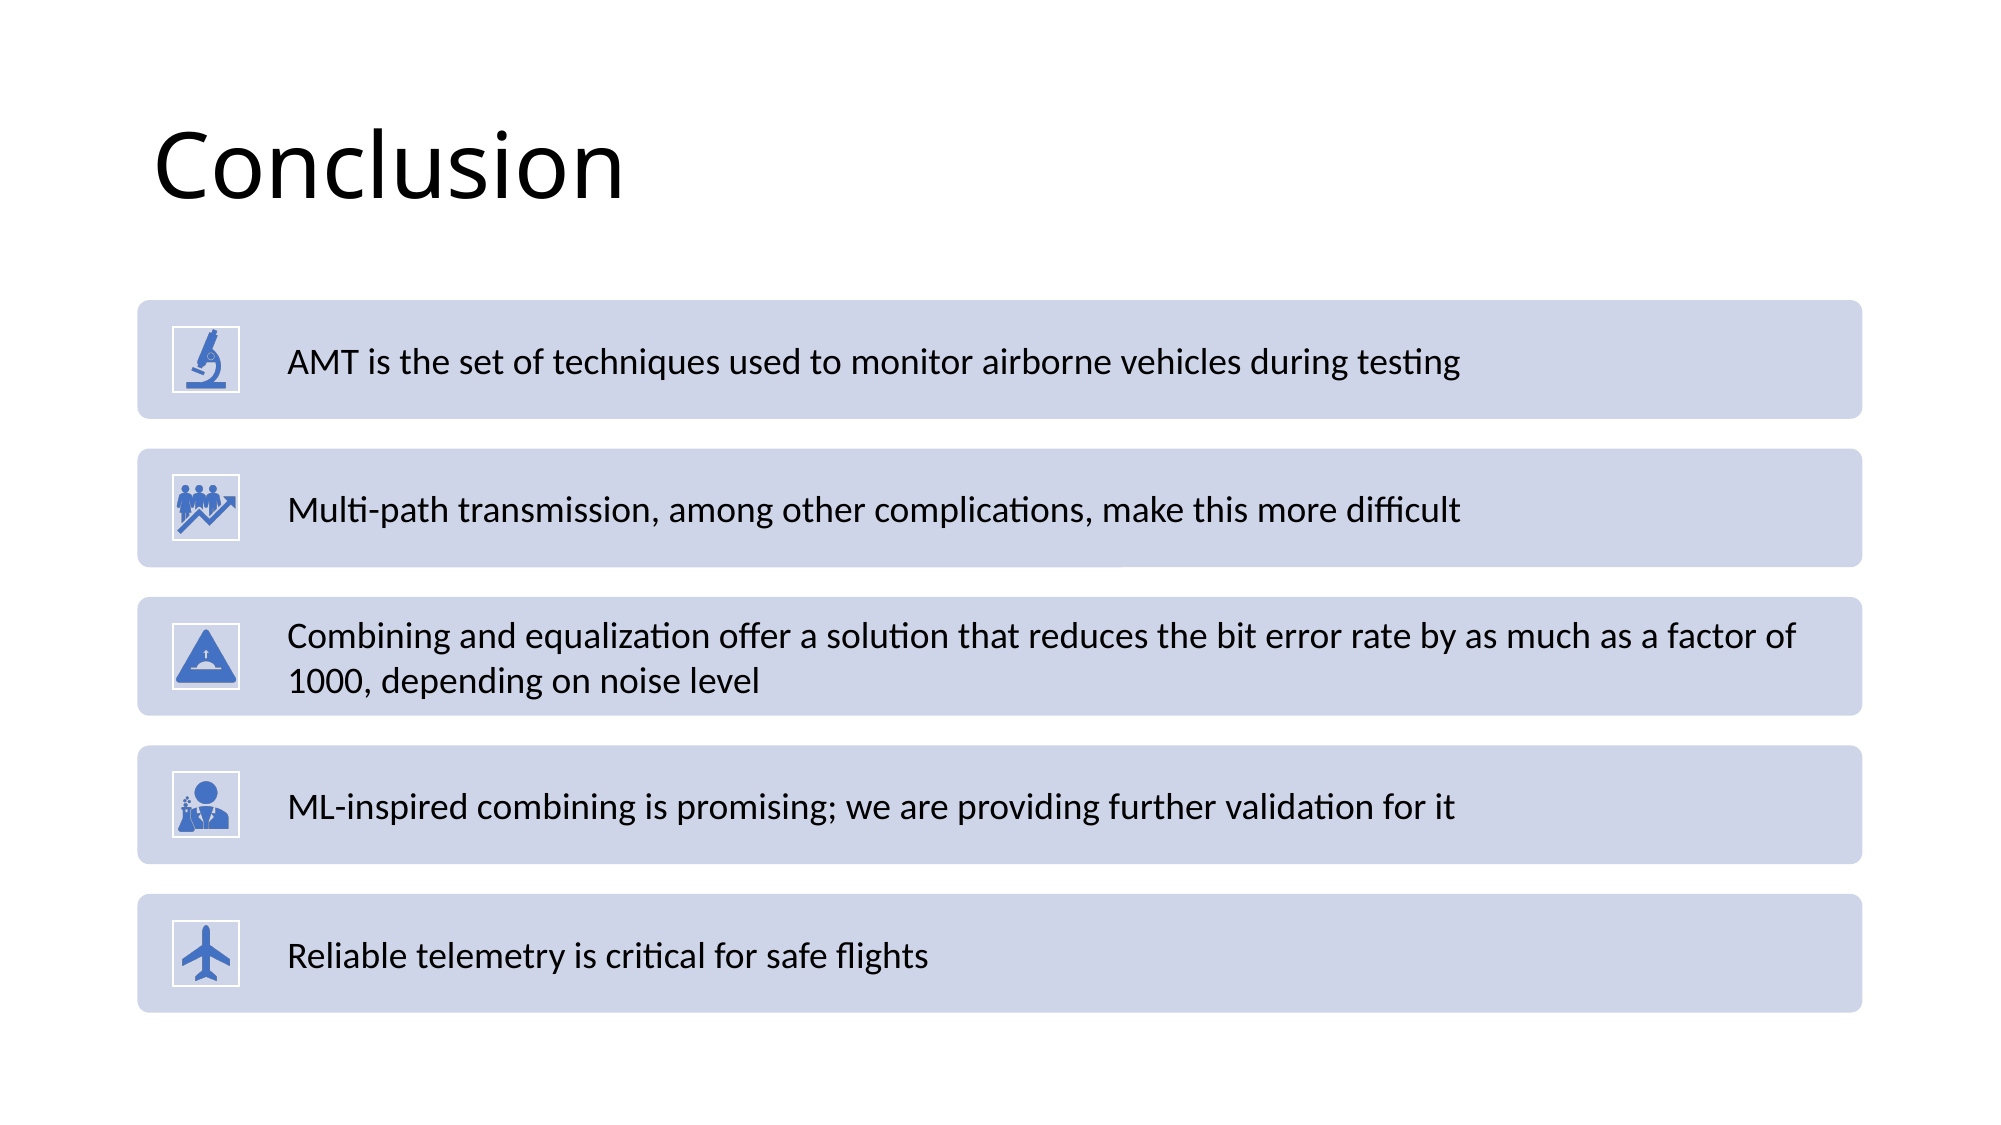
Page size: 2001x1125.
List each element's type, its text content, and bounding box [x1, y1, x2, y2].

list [137, 299, 1863, 1014]
title Conclusion [137, 59, 1863, 278]
